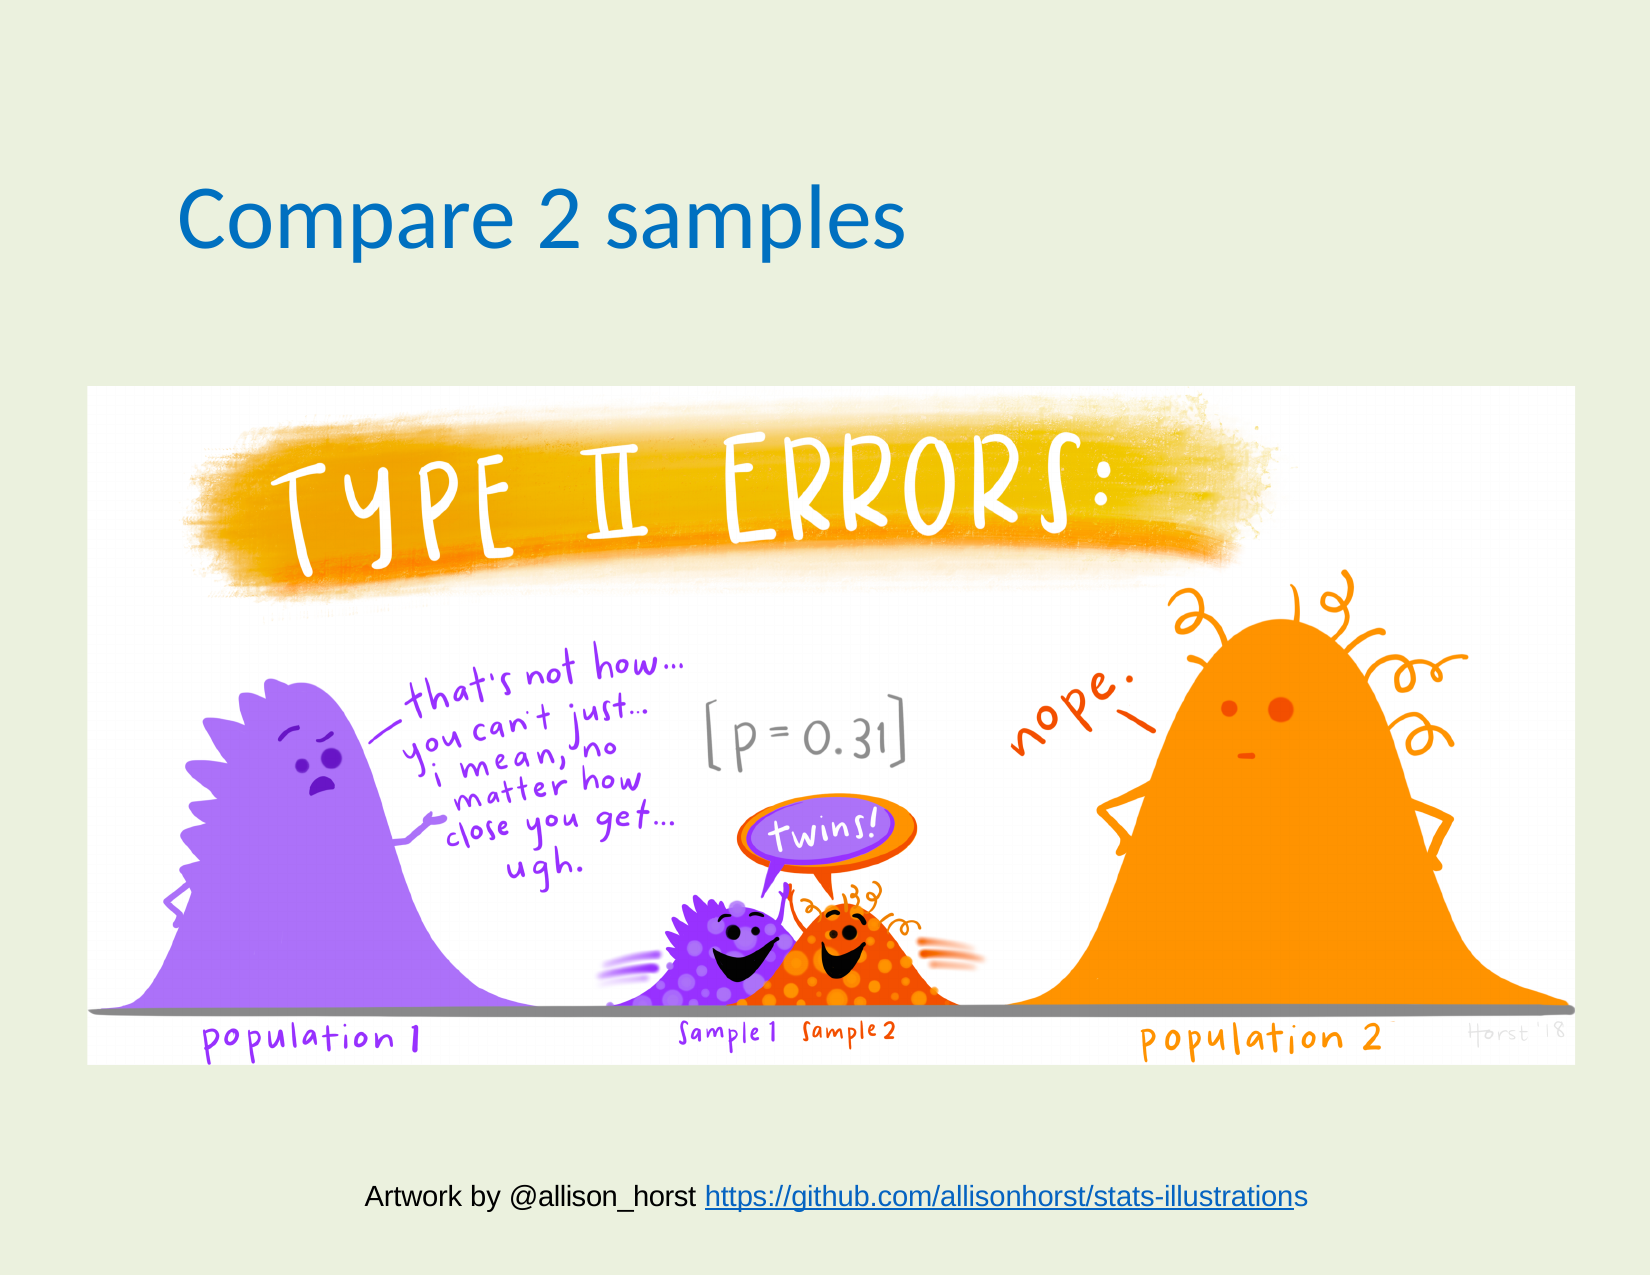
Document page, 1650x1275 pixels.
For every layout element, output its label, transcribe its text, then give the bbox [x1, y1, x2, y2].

text_box Compare 2 samples [162, 150, 1002, 262]
text_box [87, 386, 1576, 1065]
text_box Artwork by @allison_horst https://github.com/allisonhorst/stats-illustrations [362, 1175, 1425, 1213]
